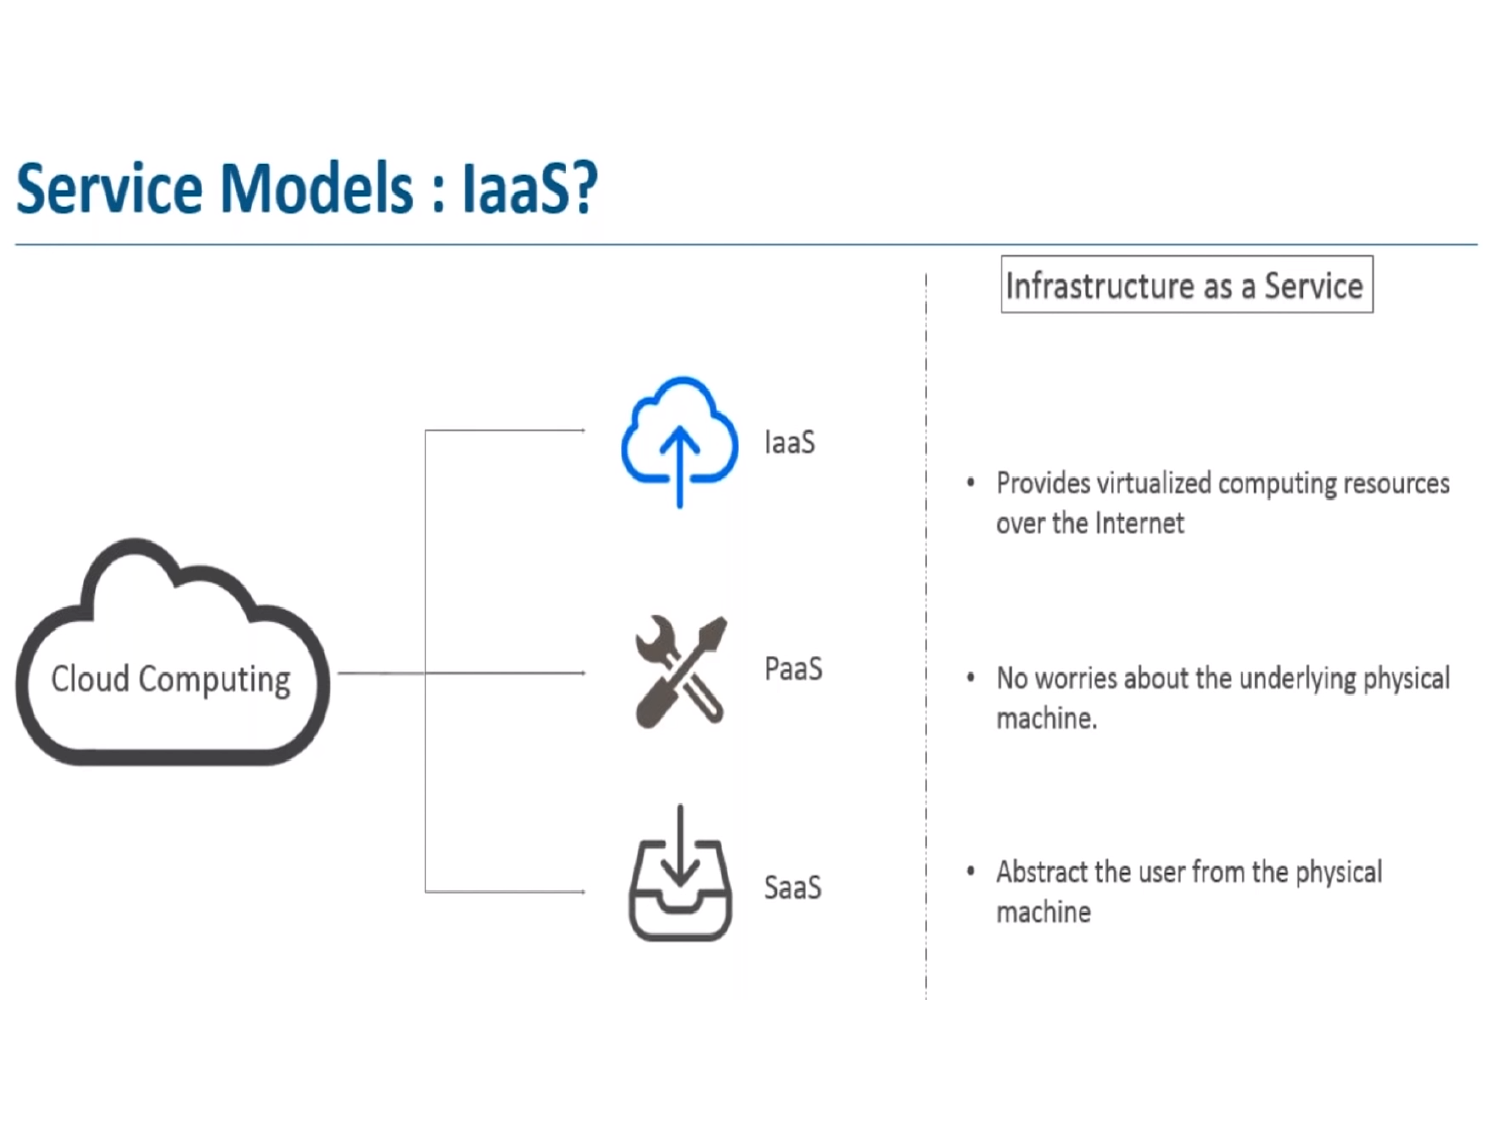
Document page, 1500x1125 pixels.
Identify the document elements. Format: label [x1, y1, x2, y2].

picture [0, 129, 1483, 1000]
